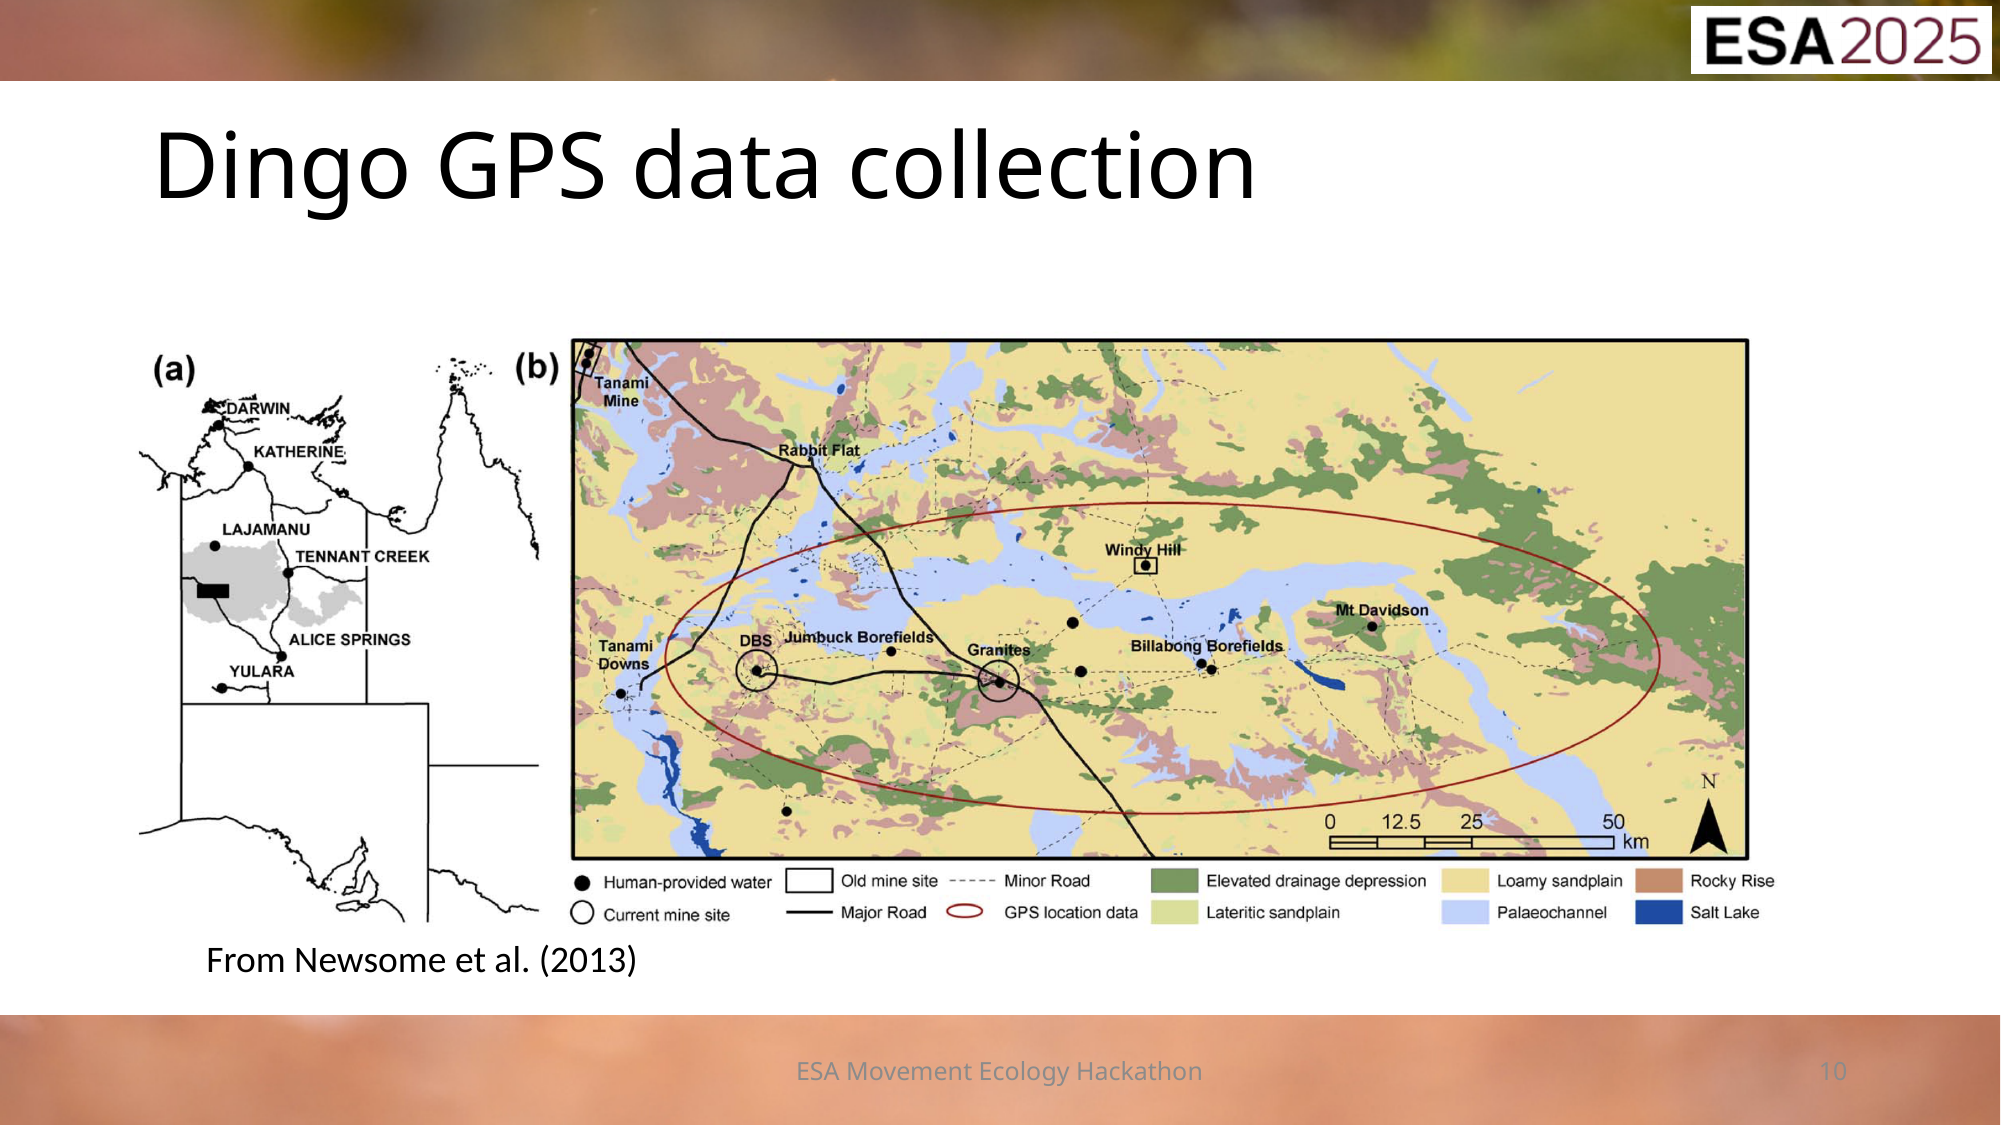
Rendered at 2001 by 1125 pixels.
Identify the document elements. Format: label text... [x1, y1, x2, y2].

footer ESA Movement Ecology Hackathon [662, 1042, 1338, 1103]
text_box From Newsome et al. (2013) [122, 938, 723, 987]
picture [0, 0, 2000, 81]
picture [114, 327, 1788, 938]
picture [0, 1015, 2001, 1125]
slide_number 10 [1412, 1042, 1863, 1103]
title Dingo GPS data collection [137, 59, 1863, 278]
